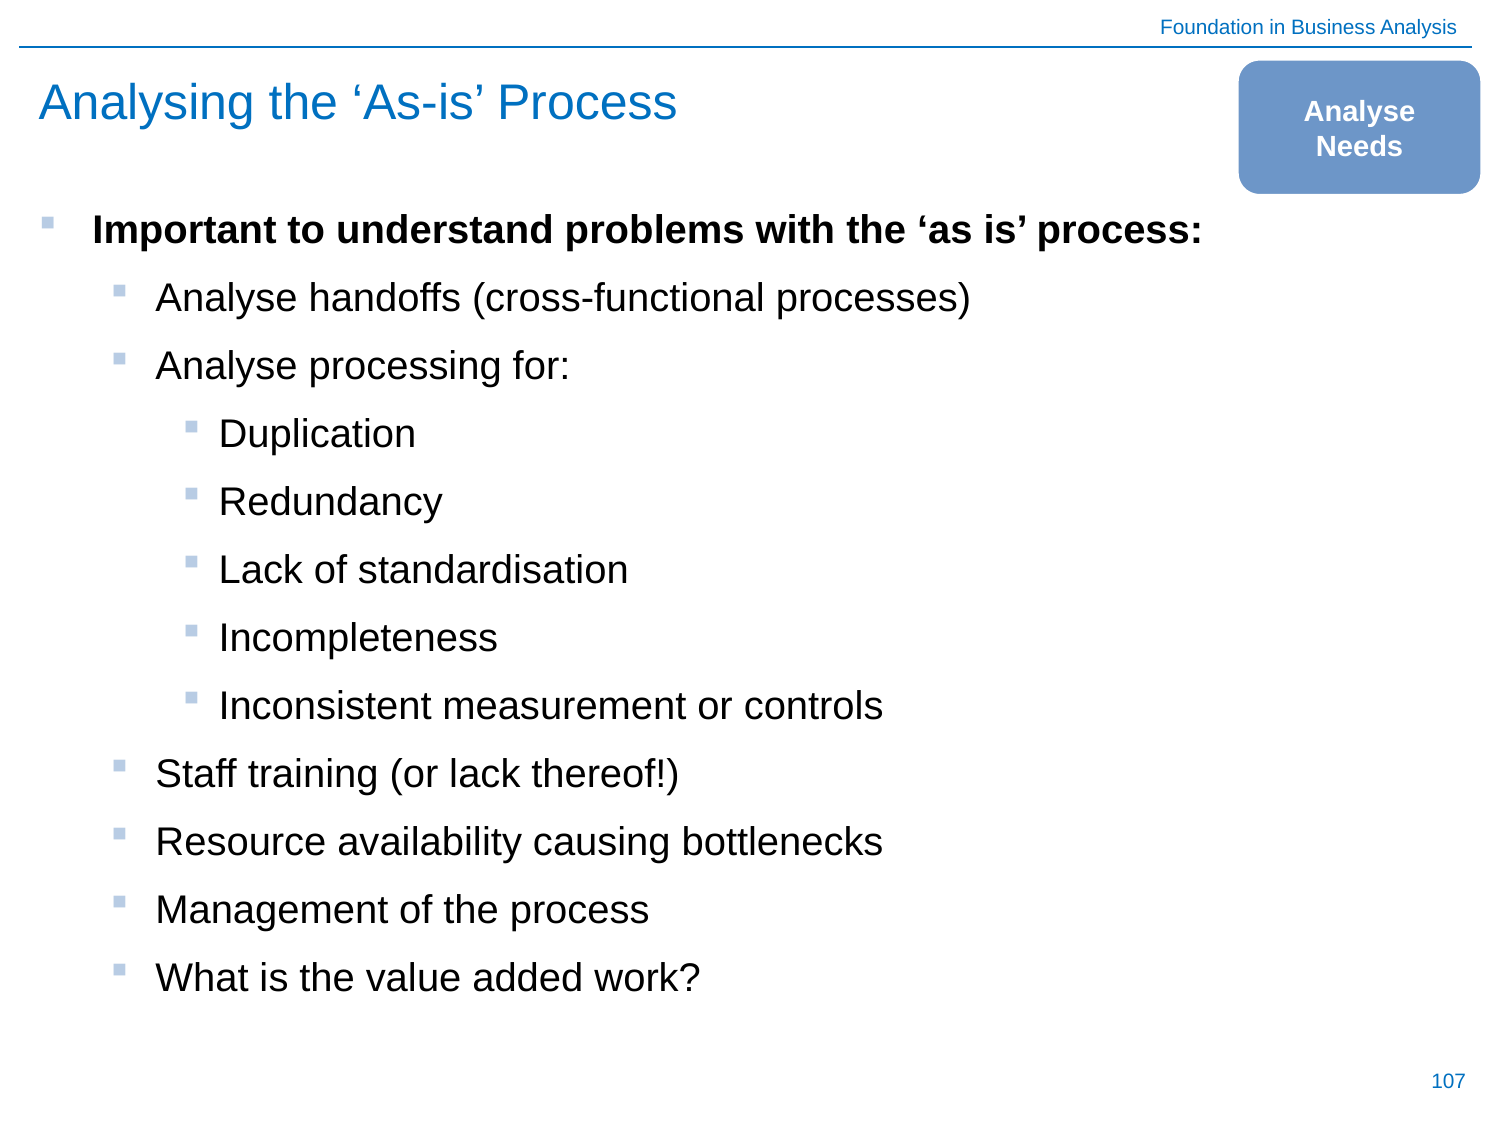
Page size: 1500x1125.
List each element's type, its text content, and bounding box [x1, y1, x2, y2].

list Important to understand problems with the ‘as is’ process: Analyse handoffs (cross-functional processes) Analyse processing for: Duplication Redundancy Lack of standardisation Incompleteness Inconsistent measurement or controls Staff training (or lack thereof!) Resource availability causing bottlenecks Management of the process What is the value added work? [23, 196, 1465, 1008]
text_box Analyse Needs [1234, 56, 1485, 199]
title Analysing the ‘As-is’ Process [23, 58, 1248, 141]
